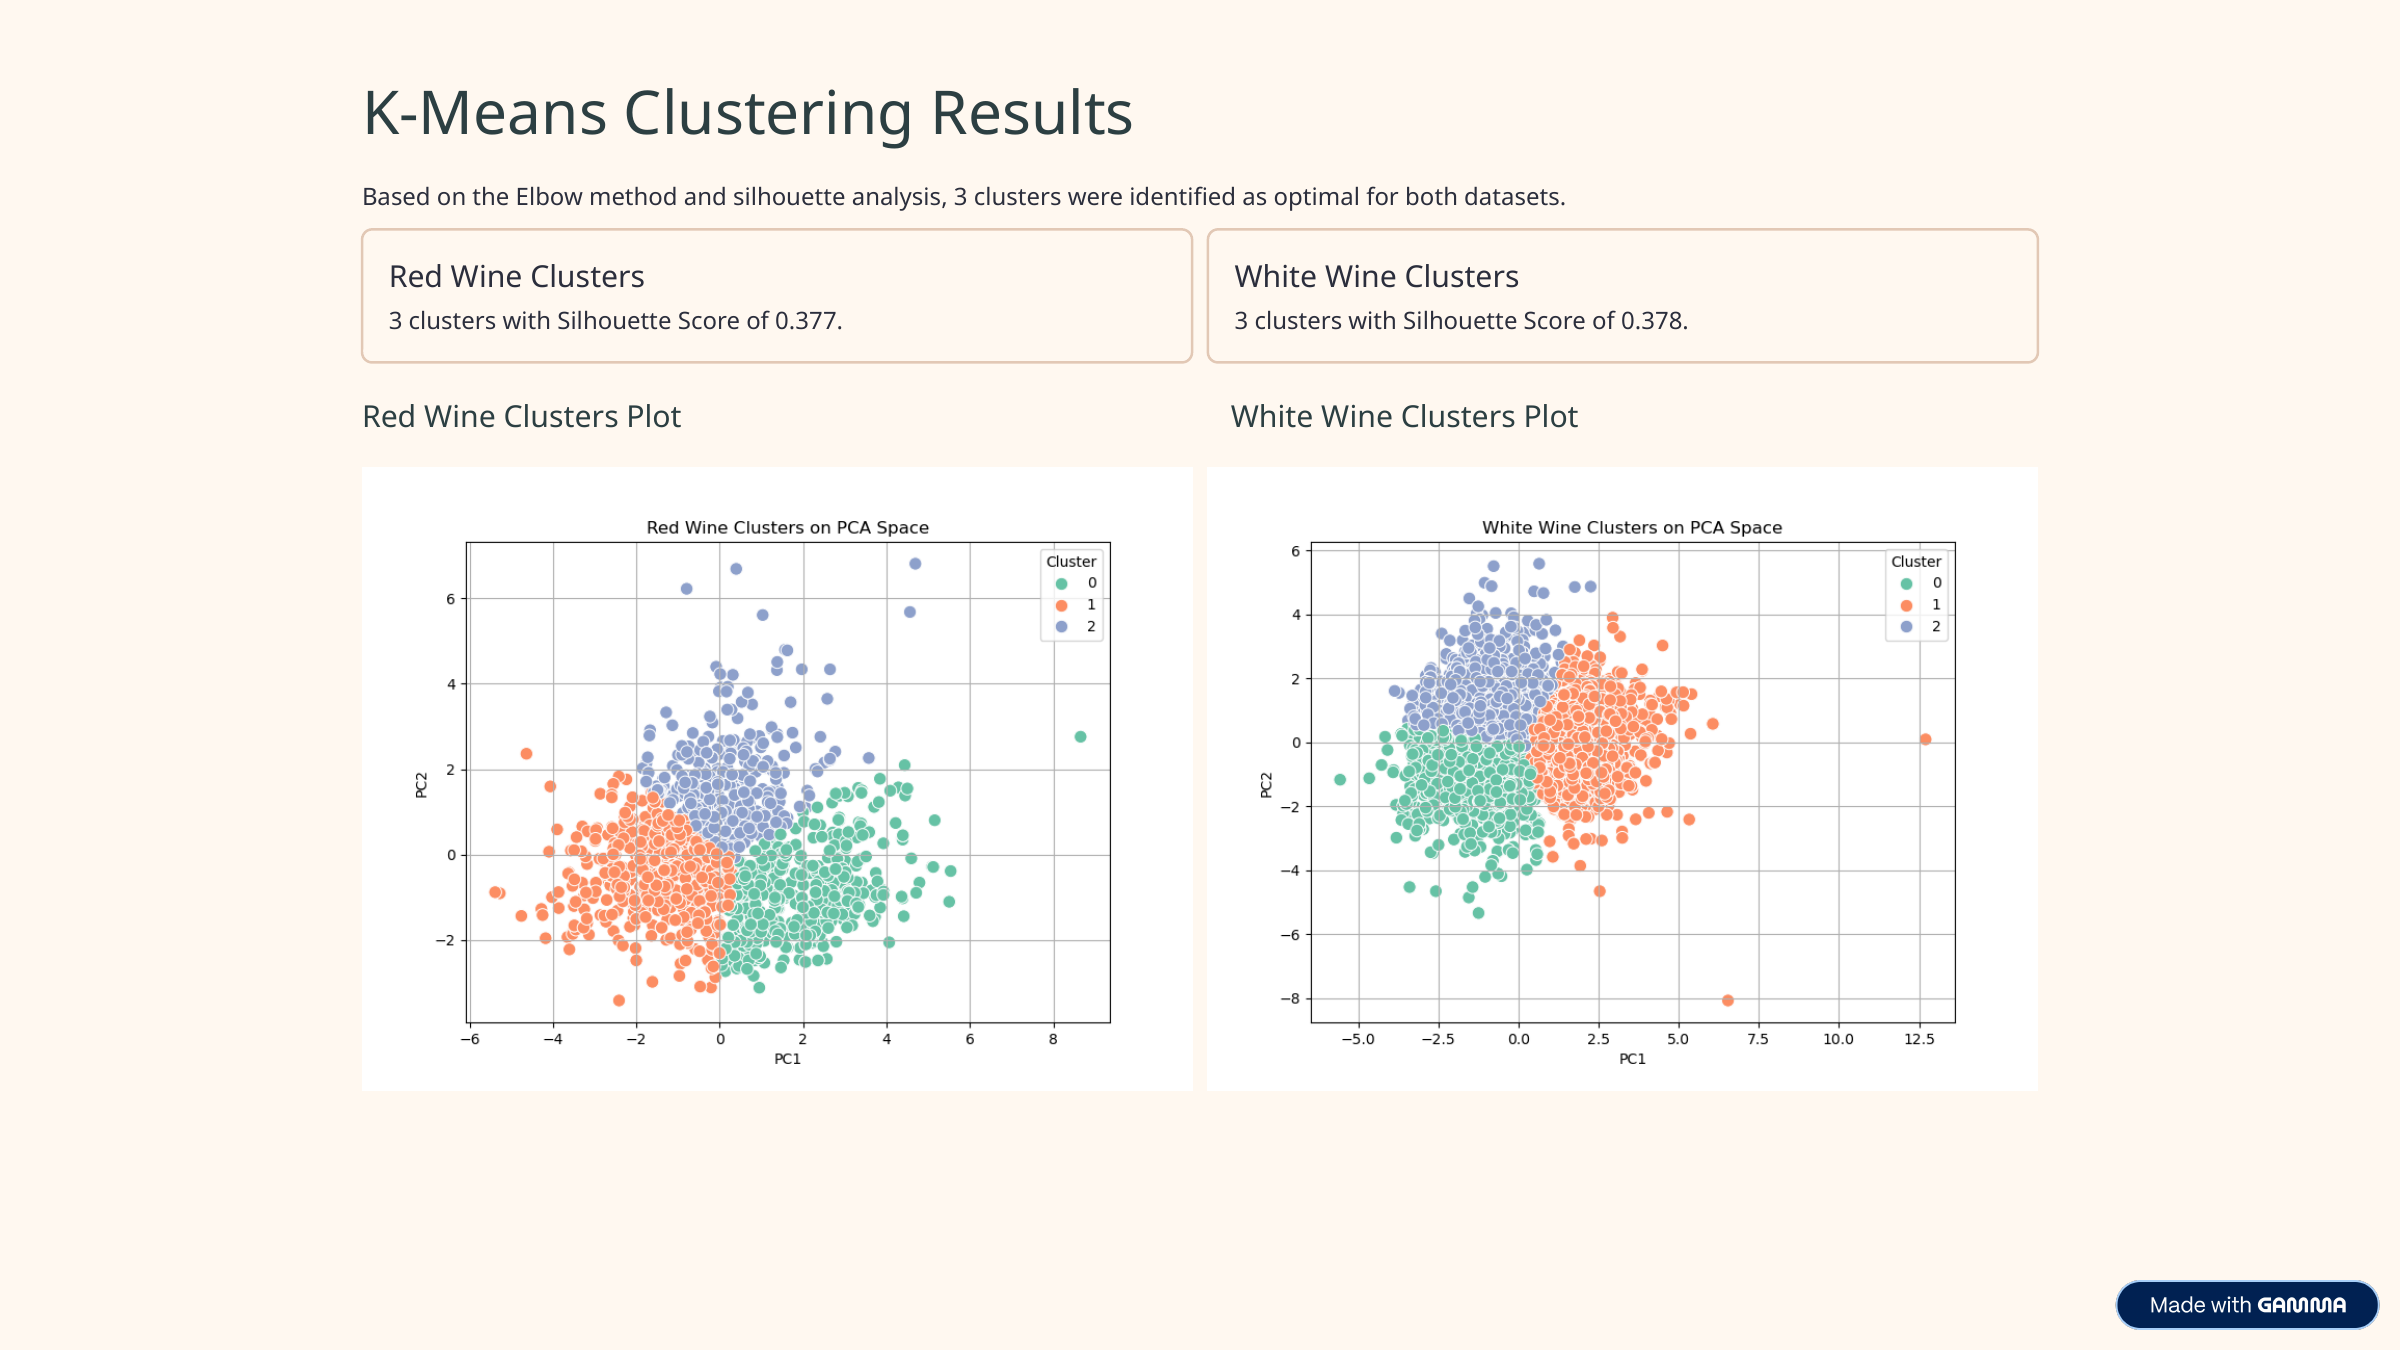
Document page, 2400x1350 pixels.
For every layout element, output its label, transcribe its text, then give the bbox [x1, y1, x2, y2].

text_box K-Means Clustering Results [362, 71, 1141, 148]
picture [2106, 1271, 2389, 1339]
text_box Based on the Elbow method and silhouette analysis, 3 clusters were identified as optimal for both datasets. [362, 179, 2038, 212]
picture [1207, 467, 2038, 1091]
text_box Red Wine Clusters Plot [362, 396, 681, 434]
text_box [1207, 229, 2038, 363]
text_box White Wine Clusters Plot [1230, 396, 1582, 434]
text_box [362, 229, 1193, 363]
text_box 3 clusters with Silhouette Score of 0.377. [388, 303, 1166, 336]
text_box 3 clusters with Silhouette Score of 0.378. [1234, 303, 2012, 336]
text_box White Wine Clusters [1234, 256, 1539, 295]
text_box Red Wine Clusters [388, 256, 693, 295]
picture [362, 467, 1193, 1091]
